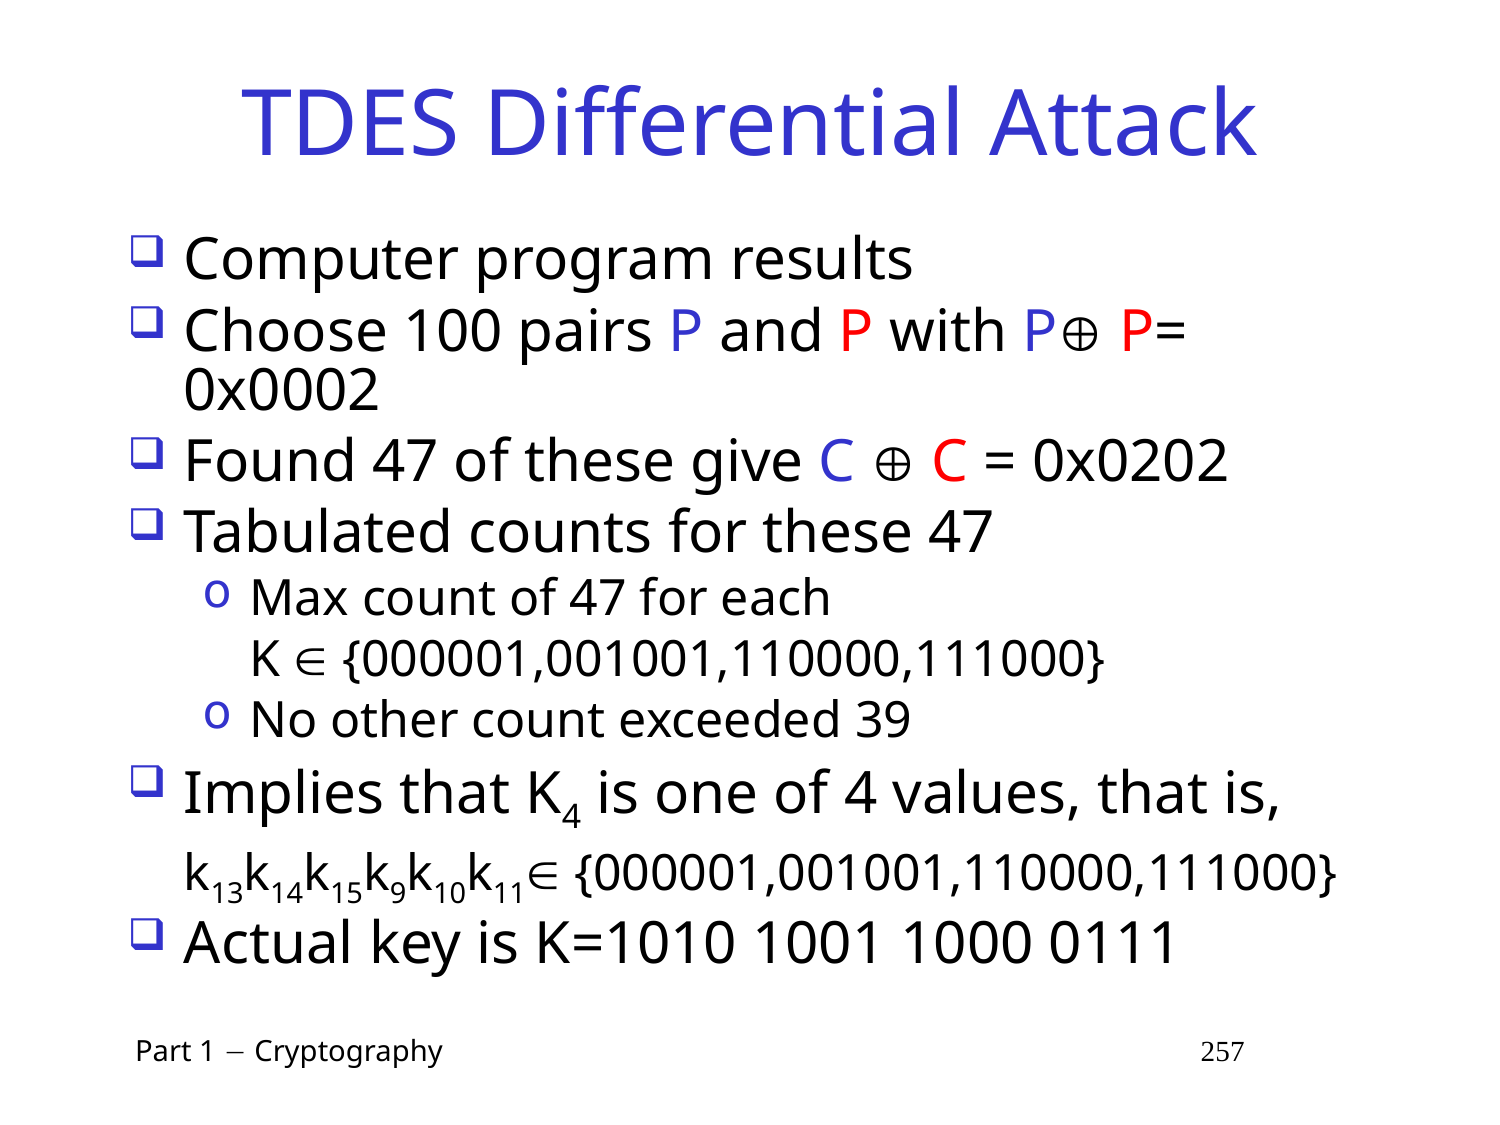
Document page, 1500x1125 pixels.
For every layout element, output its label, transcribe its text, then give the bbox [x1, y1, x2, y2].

title TDES Differential Attack [112, 37, 1388, 201]
list Computer program results Choose 100 pairs P and P with P P= 0x0002 Found 47 of these give C  C = 0x0202 Tabulated counts for these 47 Max count of 47 for each K  {000001,001001,110000,111000} No other count exceeded 39 Implies that K4 is one of 4 values, that is, k13k14k15k9k10k11 {000001,001001,110000,111000} Actual key is K=1010 1001 1000 0111 [112, 224, 1413, 1026]
footer Part 1  Cryptography 257 [112, 1026, 1401, 1101]
